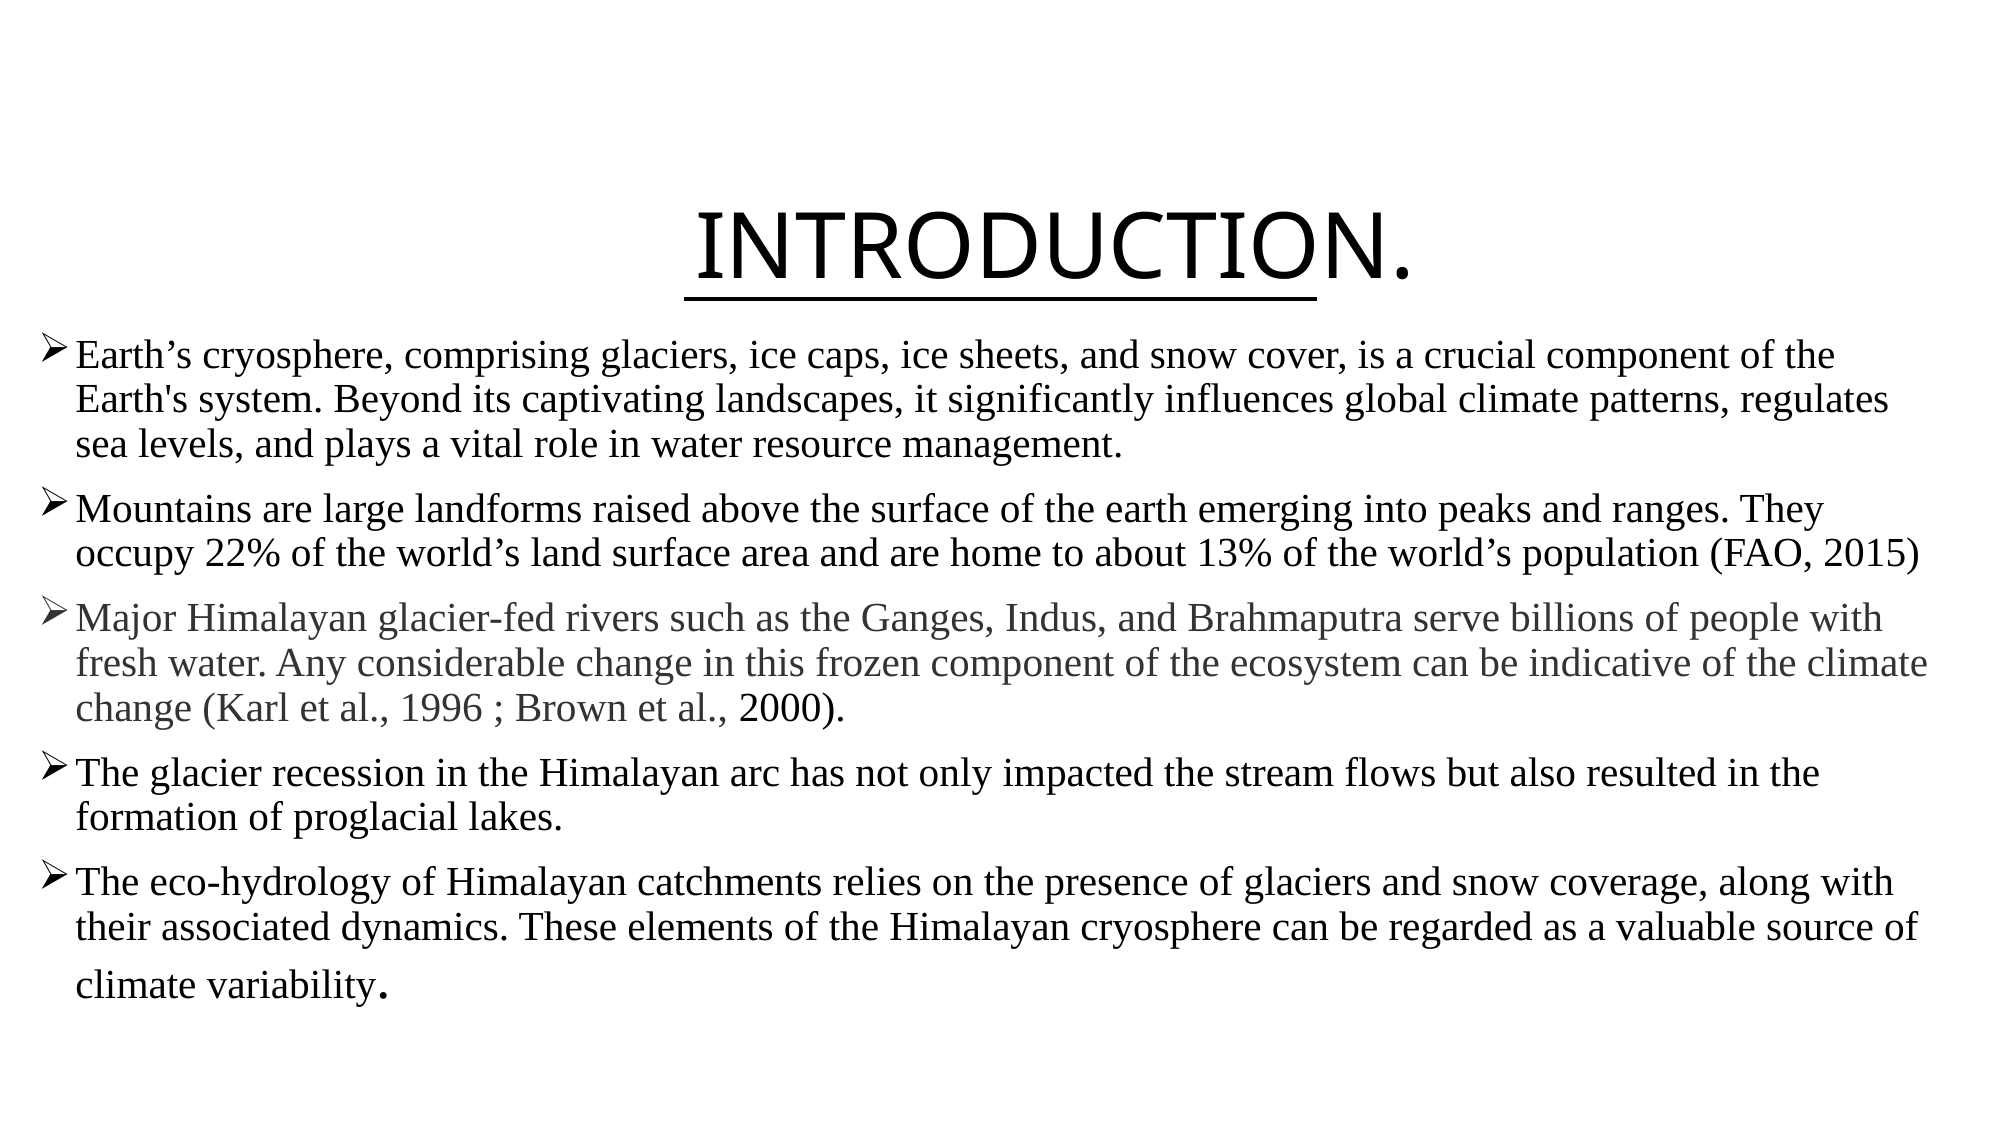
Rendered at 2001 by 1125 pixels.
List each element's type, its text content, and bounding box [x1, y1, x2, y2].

title INTRODUCTION. [656, 117, 2000, 380]
list Earth’s cryosphere, comprising glaciers, ice caps, ice sheets, and snow cover, is a crucial component of the Earth's system. Beyond its captivating landscapes, it significantly influences global climate patterns, regulates sea levels, and plays a vital role in water resource management. Mountains are large landforms raised above the surface of the earth emerging into peaks and ranges. They occupy 22% of the world’s land surface area and are home to about 13% of the world’s population (FAO, 2015) Major Himalayan glacier-fed rivers such as the Ganges, Indus, and Brahmaputra serve billions of people with fresh water. Any considerable change in this frozen component of the ecosystem can be indicative of the climate change (Karl et al., 1996 ; Brown et al., 2000). The glacier recession in the Himalayan arc has not only impacted the stream flows but also resulted in the formation of proglacial lakes. The eco-hydrology of Himalayan catchments relies on the presence of glaciers and snow coverage, along with their associated dynamics. These elements of the Himalayan cryosphere can be regarded as a valuable source of climate variability. [23, 324, 1951, 1062]
